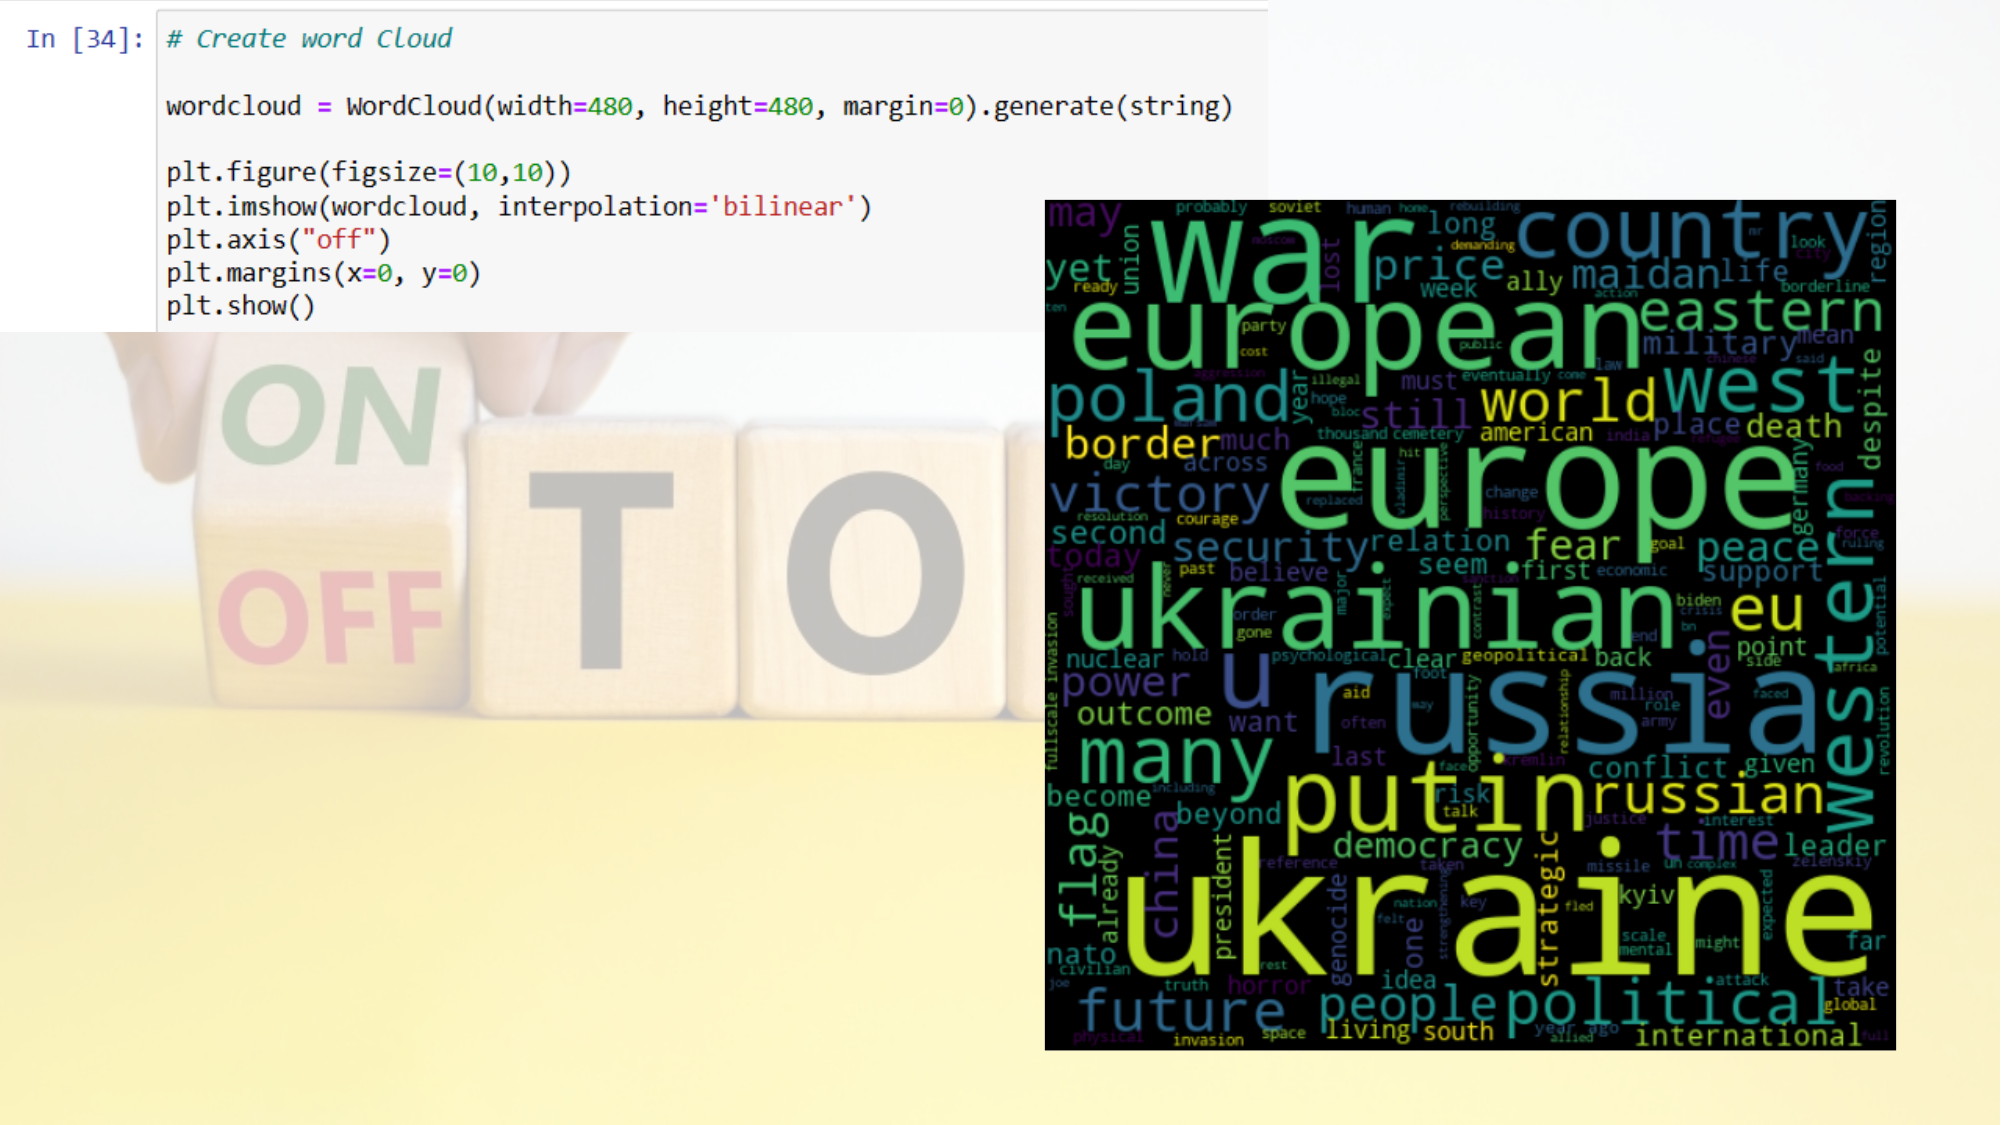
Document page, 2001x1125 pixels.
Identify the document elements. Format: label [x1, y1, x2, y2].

picture [0, 0, 1906, 1062]
